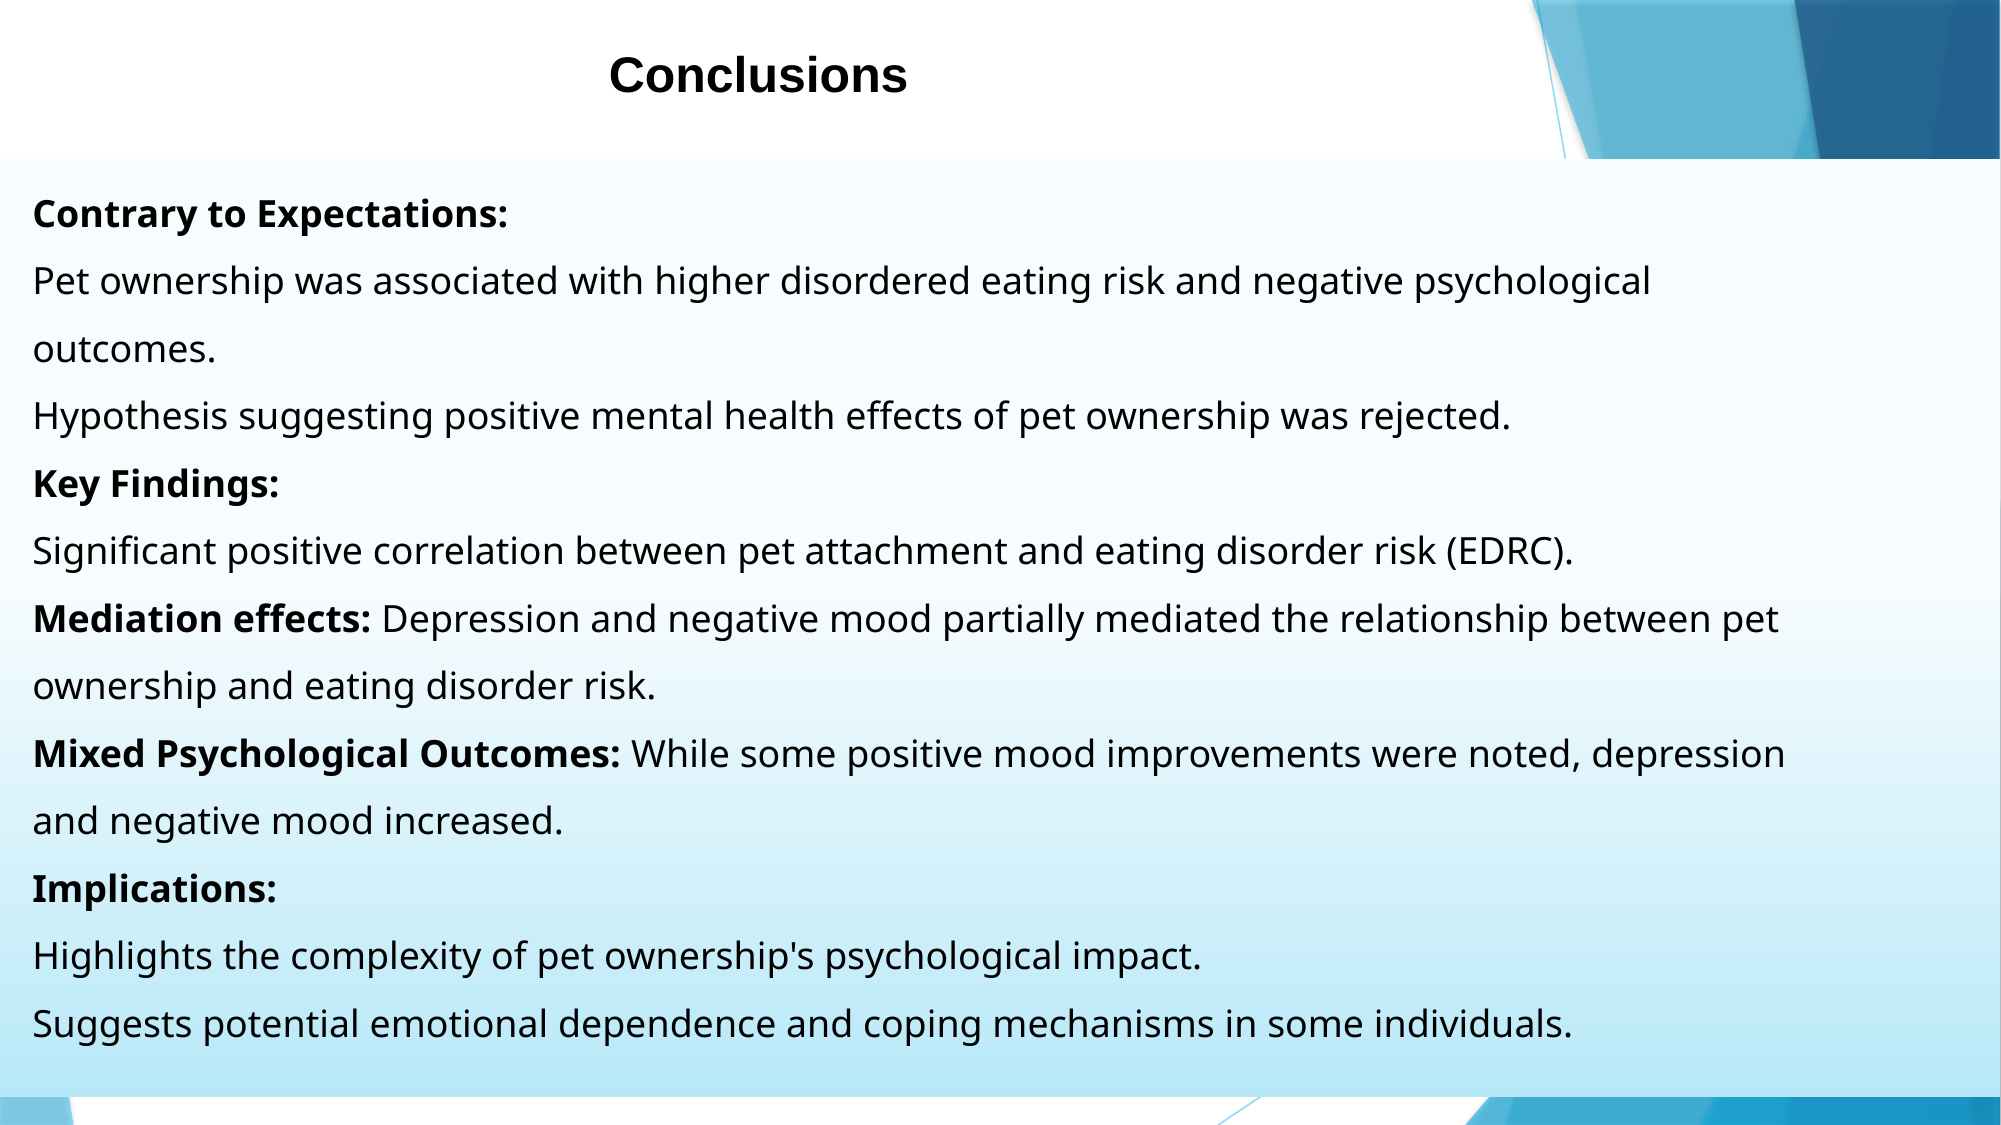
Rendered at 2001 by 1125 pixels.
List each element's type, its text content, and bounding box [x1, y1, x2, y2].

text_box Conclusions [594, 35, 1189, 110]
text_box [0, 158, 2000, 1098]
text_box Contrary to Expectations: Pet ownership was associated with higher disordered eating risk and negative psychological outcomes. Hypothesis suggesting positive mental health effects of pet ownership was rejected. Key Findings: Significant positive correlation between pet attachment and eating disorder risk (EDRC). Mediation effects: Depression and negative mood partially mediated the relationship between pet ownership and eating disorder risk. Mixed Psychological Outcomes: While some positive mood improvements were noted, depression and negative mood increased. Implications: Highlights the complexity of pet ownership's psychological impact. Suggests potential emotional dependence and coping mechanisms in some individuals. [17, 159, 1861, 1097]
